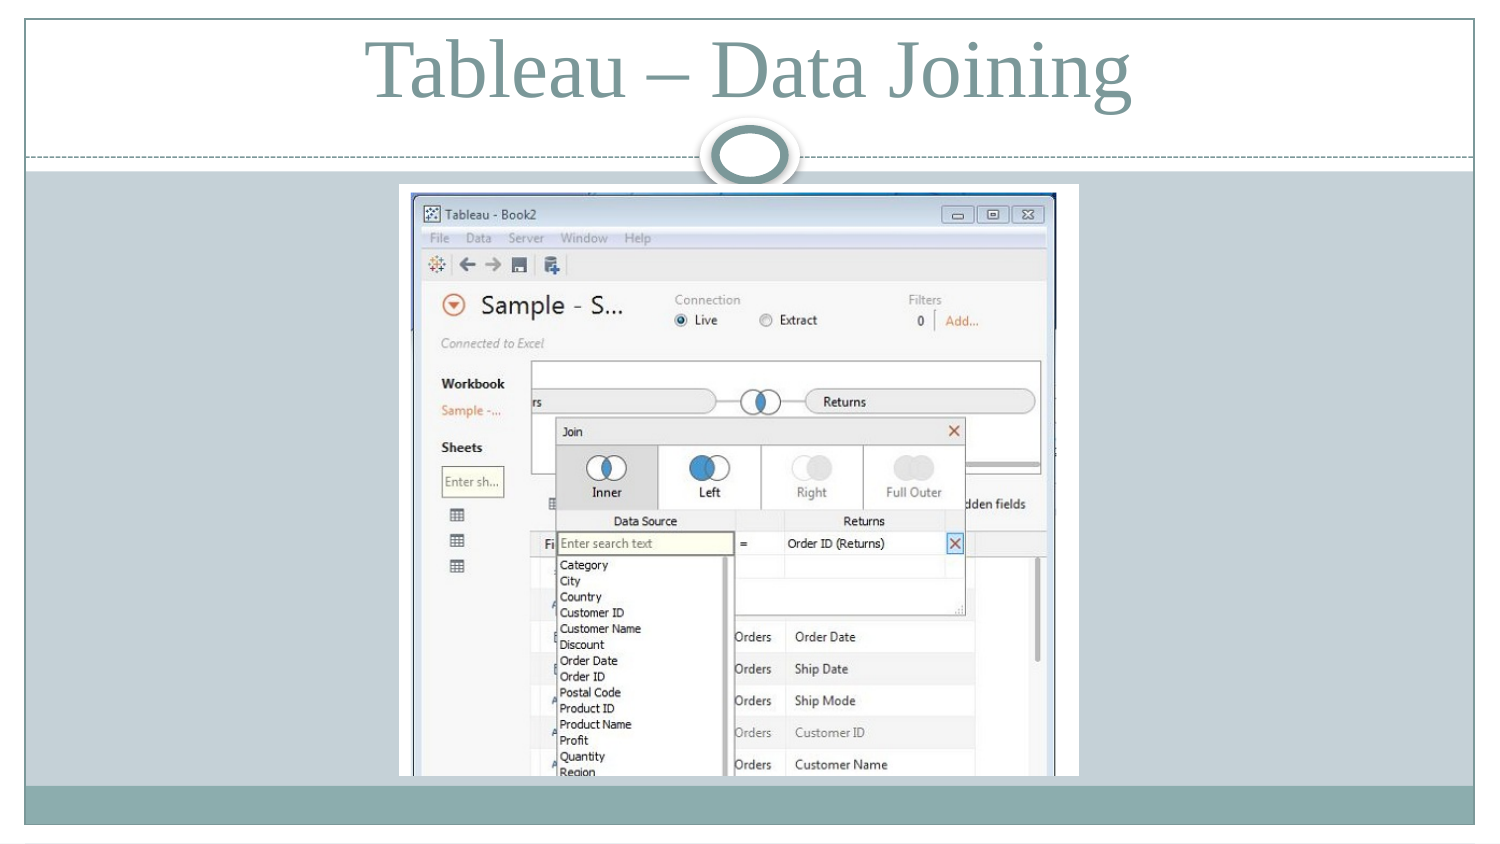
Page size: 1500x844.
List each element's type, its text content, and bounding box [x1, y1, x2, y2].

title Tableau – Data Joining [49, 28, 1450, 122]
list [399, 184, 1080, 776]
